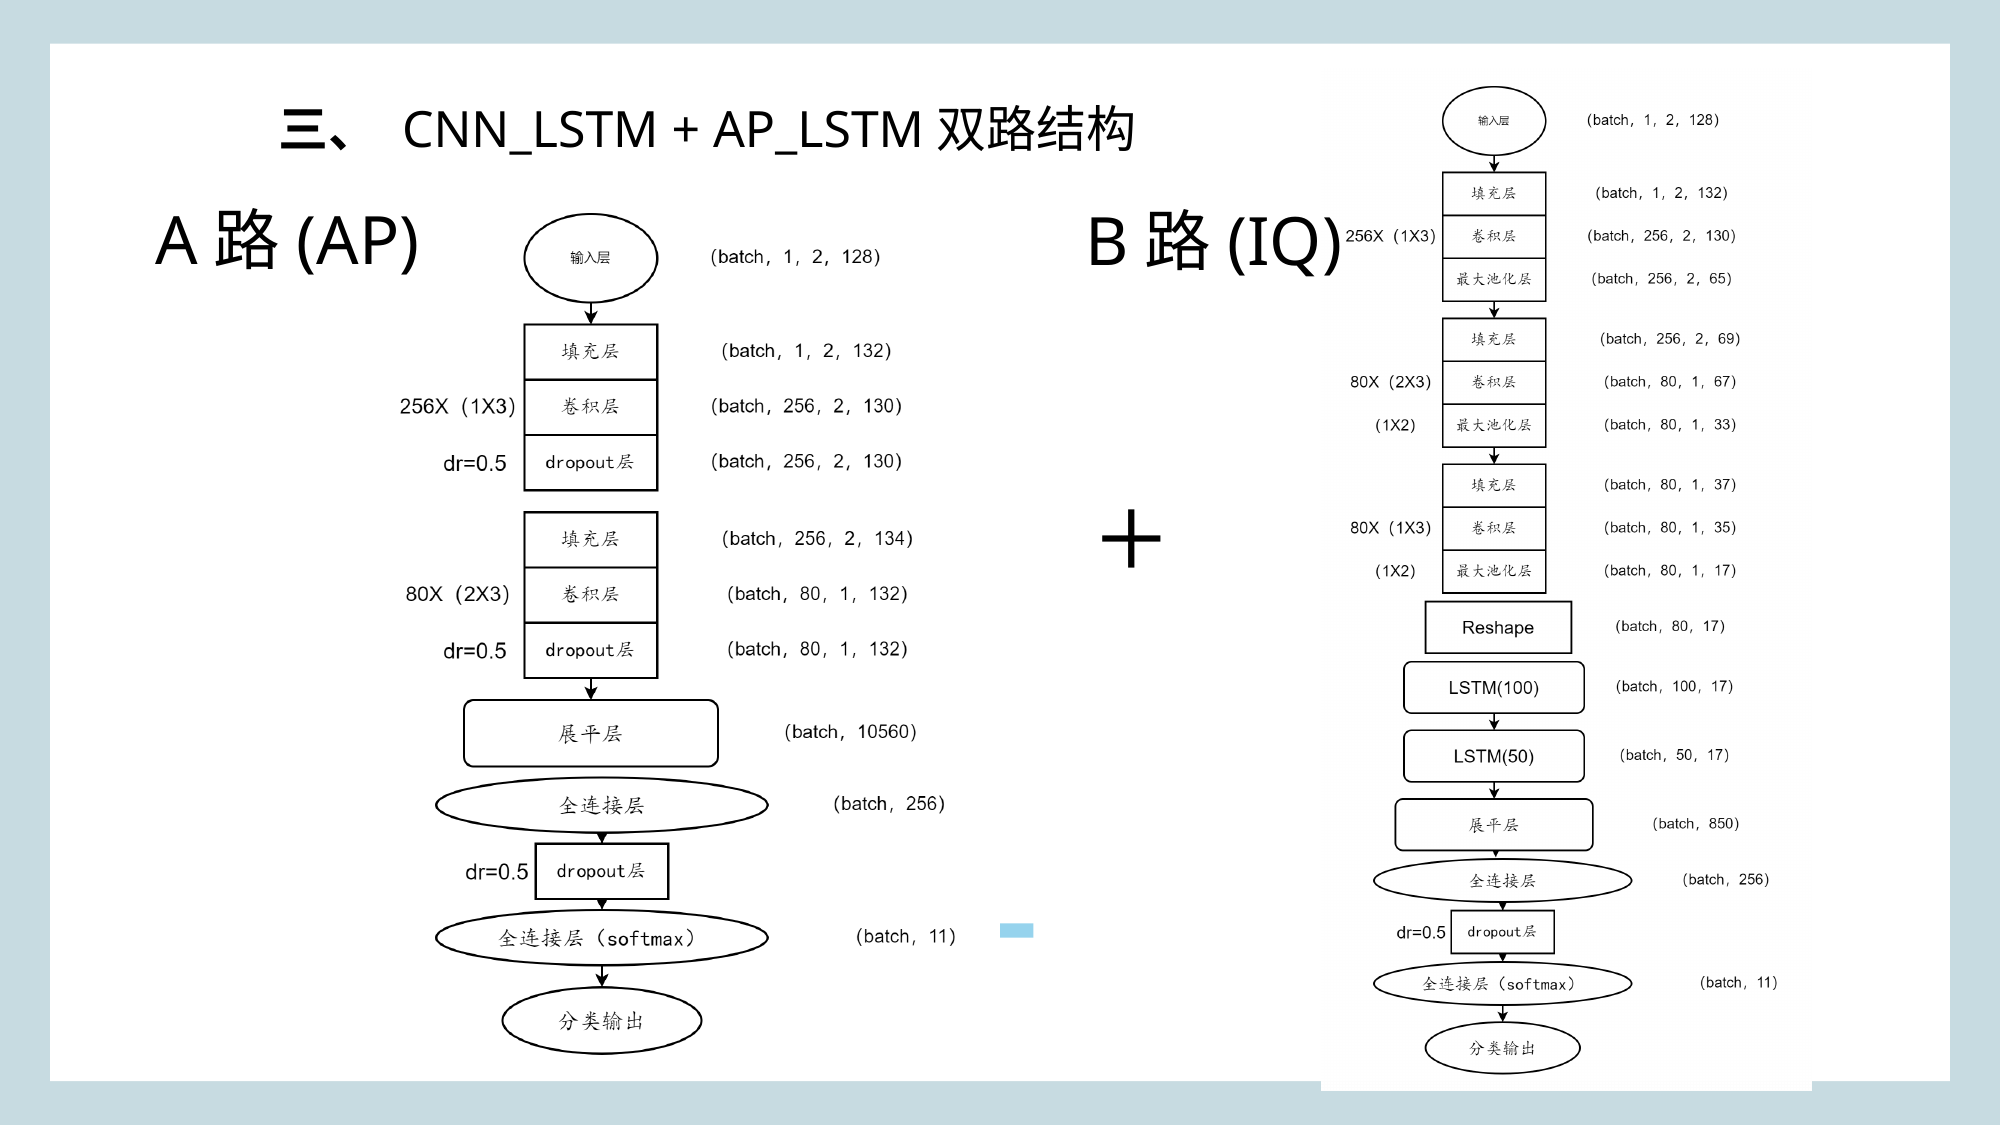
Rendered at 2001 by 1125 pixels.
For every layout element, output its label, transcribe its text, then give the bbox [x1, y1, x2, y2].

picture [1320, 68, 1812, 1091]
text_box B路(IQ) [1070, 191, 1320, 287]
text_box A路(AP) [140, 190, 368, 286]
text_box + [1081, 448, 1182, 613]
picture [368, 190, 1000, 1076]
text_box 三、 CNN_LSTM + AP_LSTM双路结构 [263, 89, 1152, 165]
